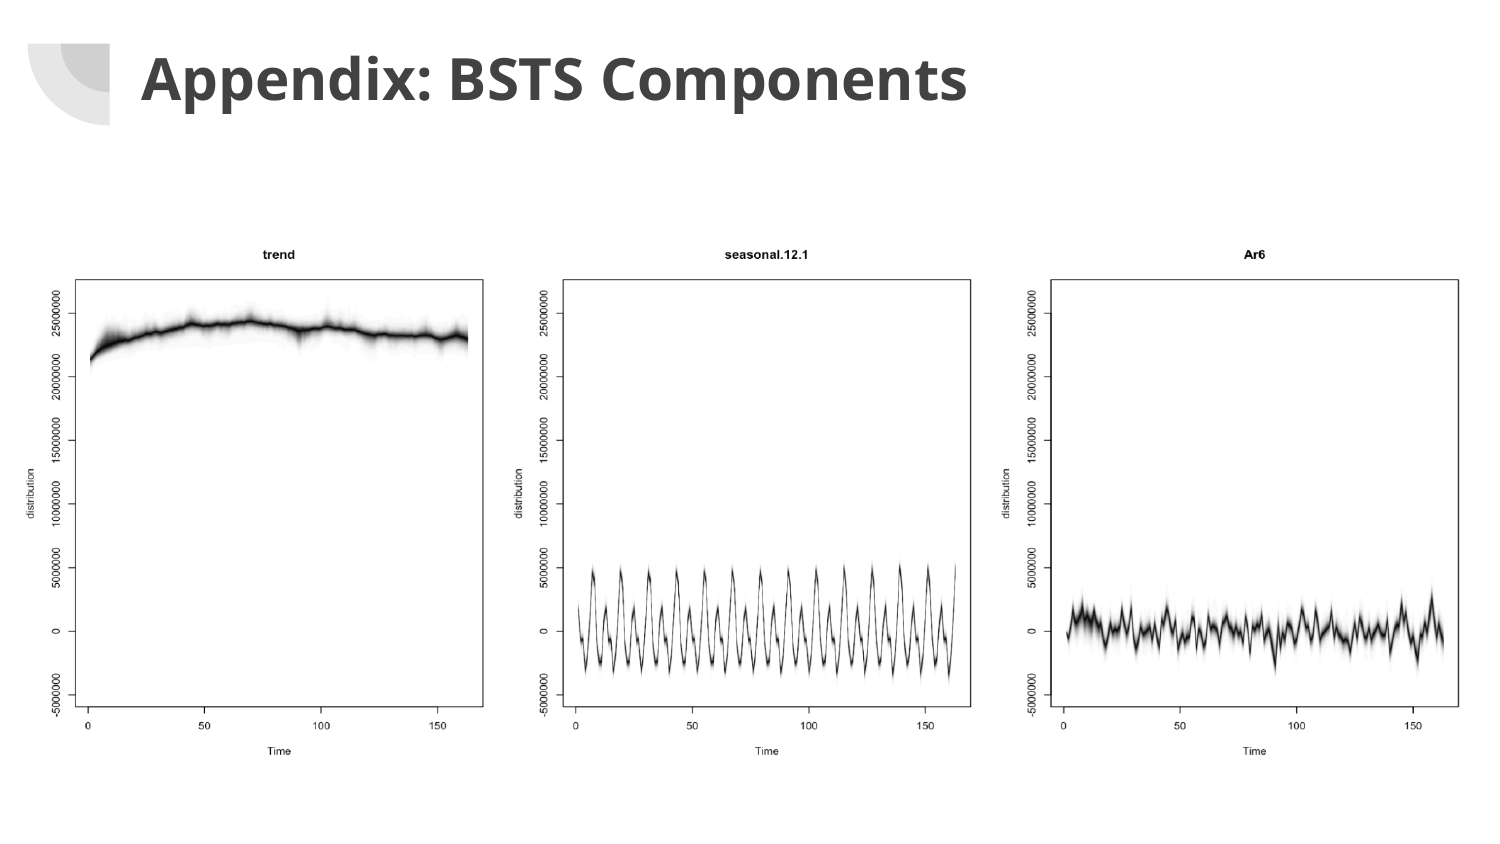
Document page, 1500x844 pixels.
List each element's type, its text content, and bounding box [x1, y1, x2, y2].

picture [24, 186, 1476, 773]
title Appendix: BSTS Components [126, 23, 1438, 185]
